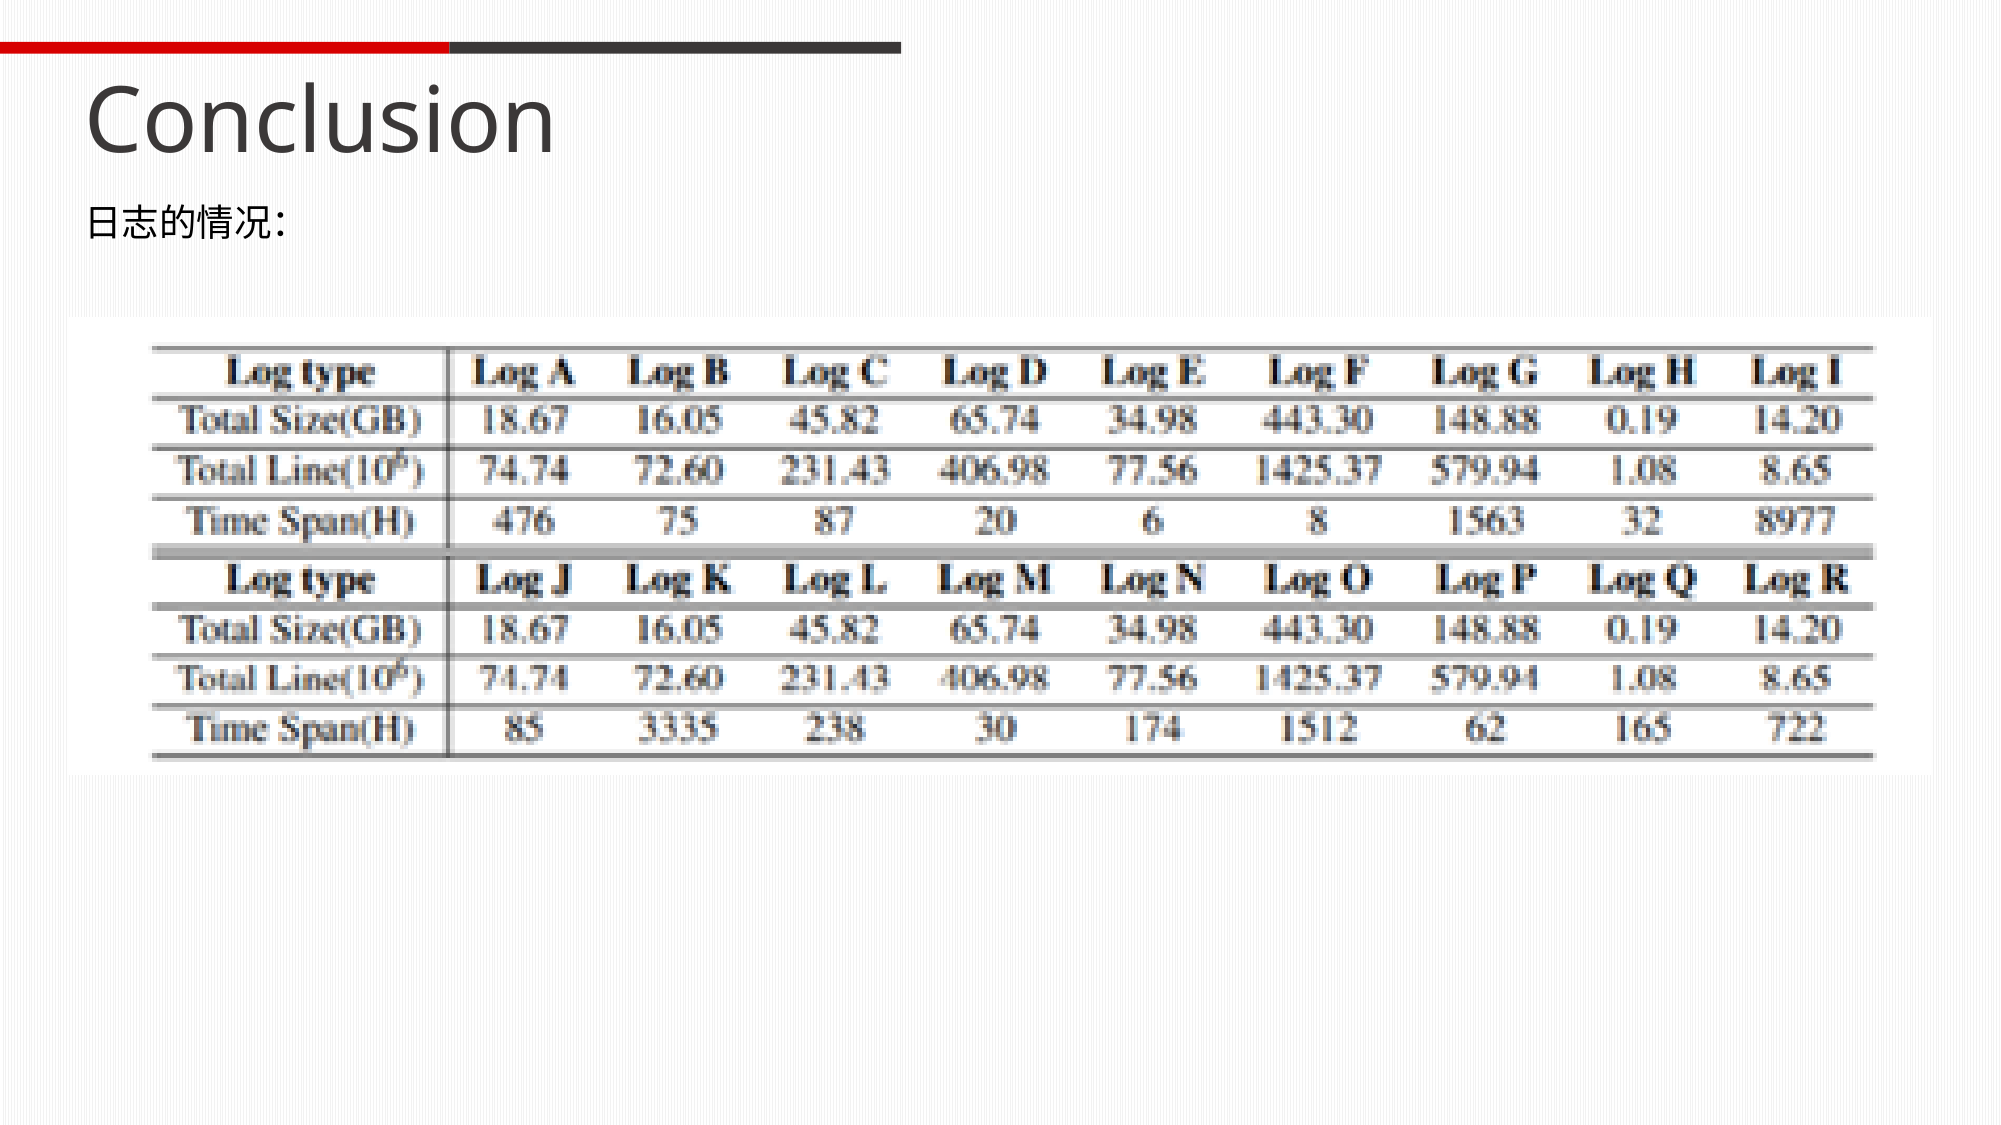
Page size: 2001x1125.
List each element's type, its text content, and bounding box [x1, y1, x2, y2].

text_box 日志的情况： [69, 191, 1949, 252]
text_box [0, 41, 902, 54]
picture [69, 317, 1932, 775]
text_box Conclusion [69, 54, 902, 179]
